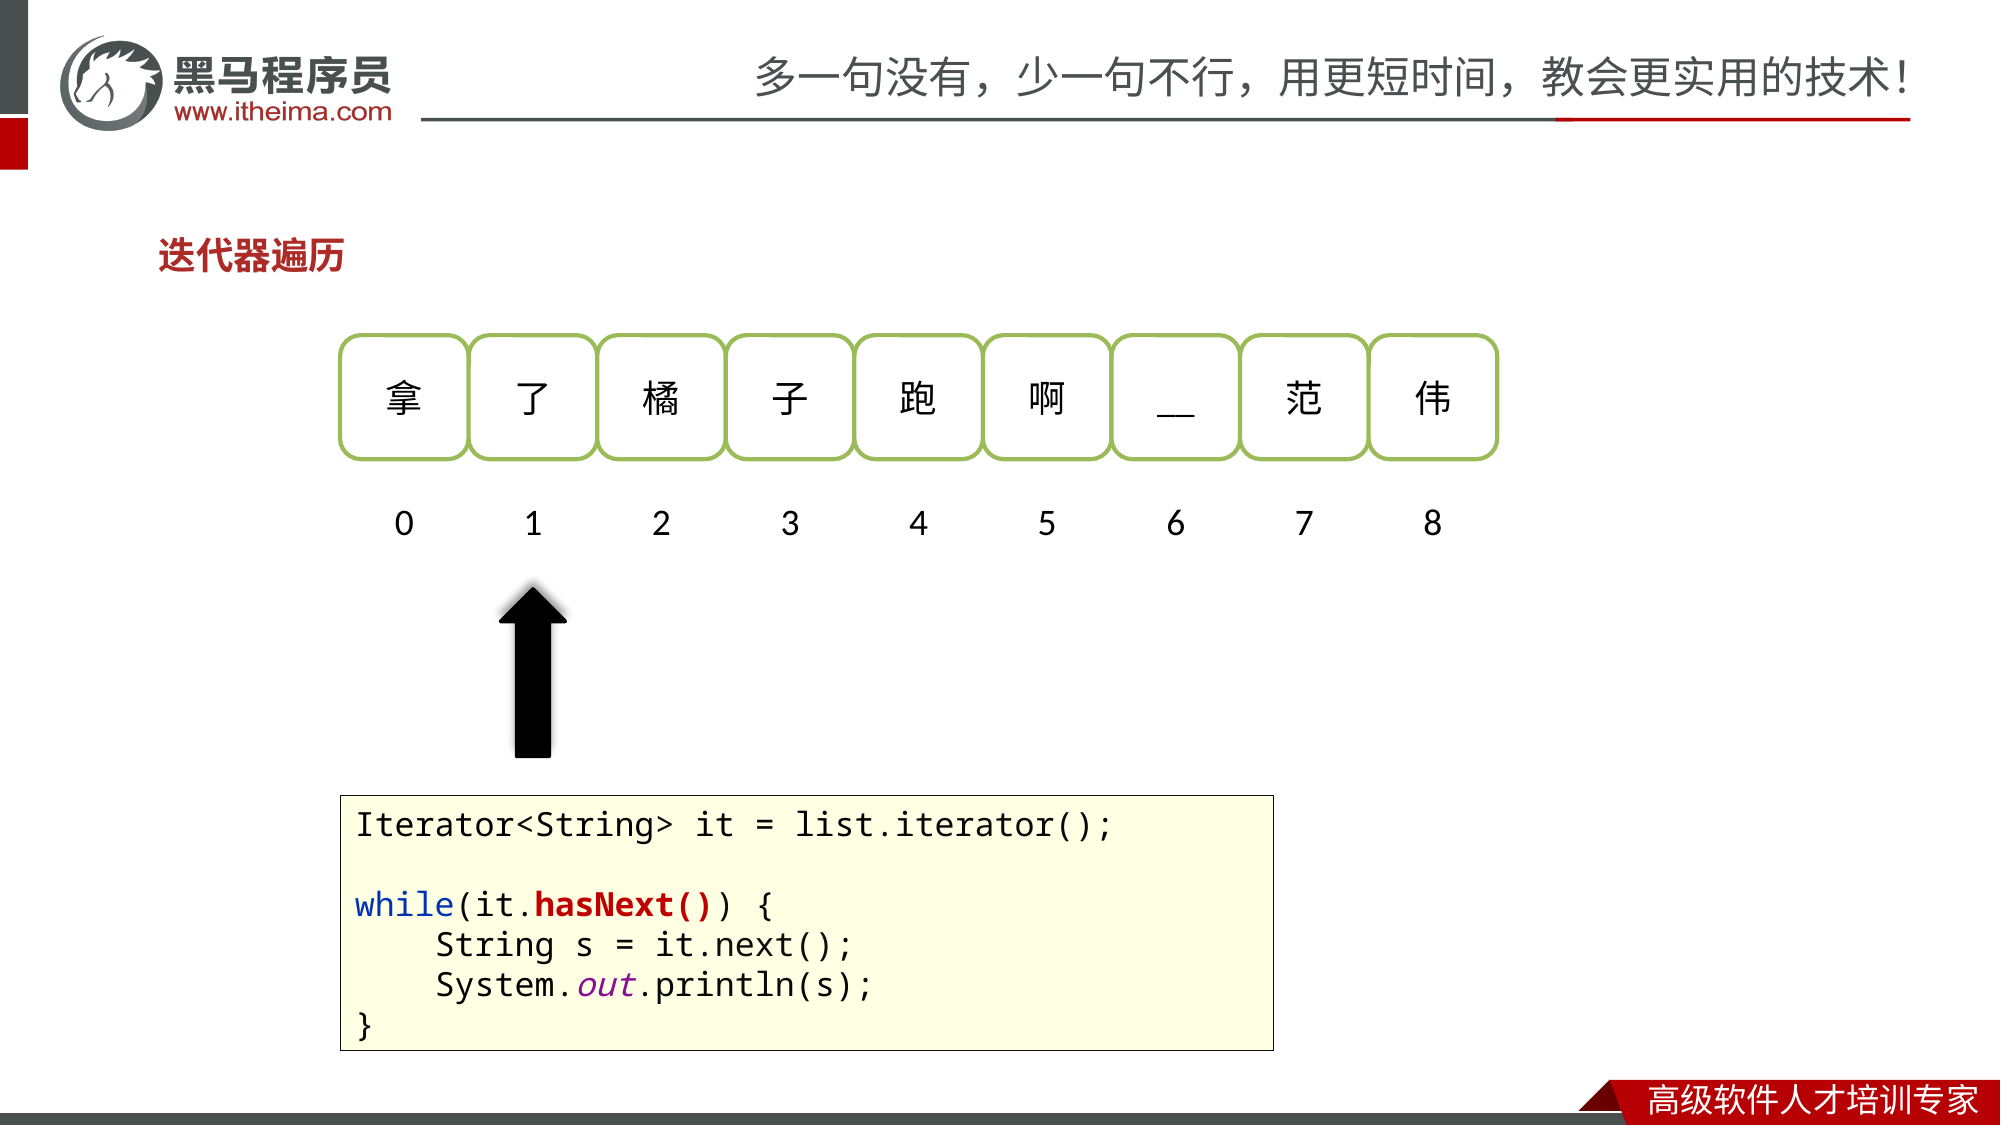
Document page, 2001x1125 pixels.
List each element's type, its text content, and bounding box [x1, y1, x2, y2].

text_box 拿 [337, 333, 469, 462]
text_box 5 [980, 459, 1111, 585]
text_box 橘 [595, 333, 726, 462]
text_box 7 [1237, 459, 1369, 585]
text_box 4 [852, 459, 983, 585]
text_box 0 [337, 459, 469, 585]
text_box 1 [466, 459, 597, 585]
text_box 8 [1366, 459, 1500, 585]
text_box 子 [723, 333, 854, 462]
text_box [498, 587, 567, 759]
text_box 迭代器遍历 [143, 179, 913, 285]
text_box 3 [723, 459, 854, 585]
text_box Iterator<String> it = list.iterator(); while(it.hasNext()) { String s = it.next(); System.out.println(s); } [340, 795, 1274, 1051]
text_box 了 [466, 333, 597, 462]
text_box 啊 [980, 333, 1111, 462]
picture [14, 0, 453, 179]
text_box 2 [595, 459, 726, 585]
text_box 跑 [852, 333, 983, 462]
text_box __ [1109, 333, 1240, 462]
text_box 6 [1109, 459, 1240, 585]
text_box 范 [1237, 333, 1369, 462]
text_box 伟 [1366, 333, 1500, 462]
